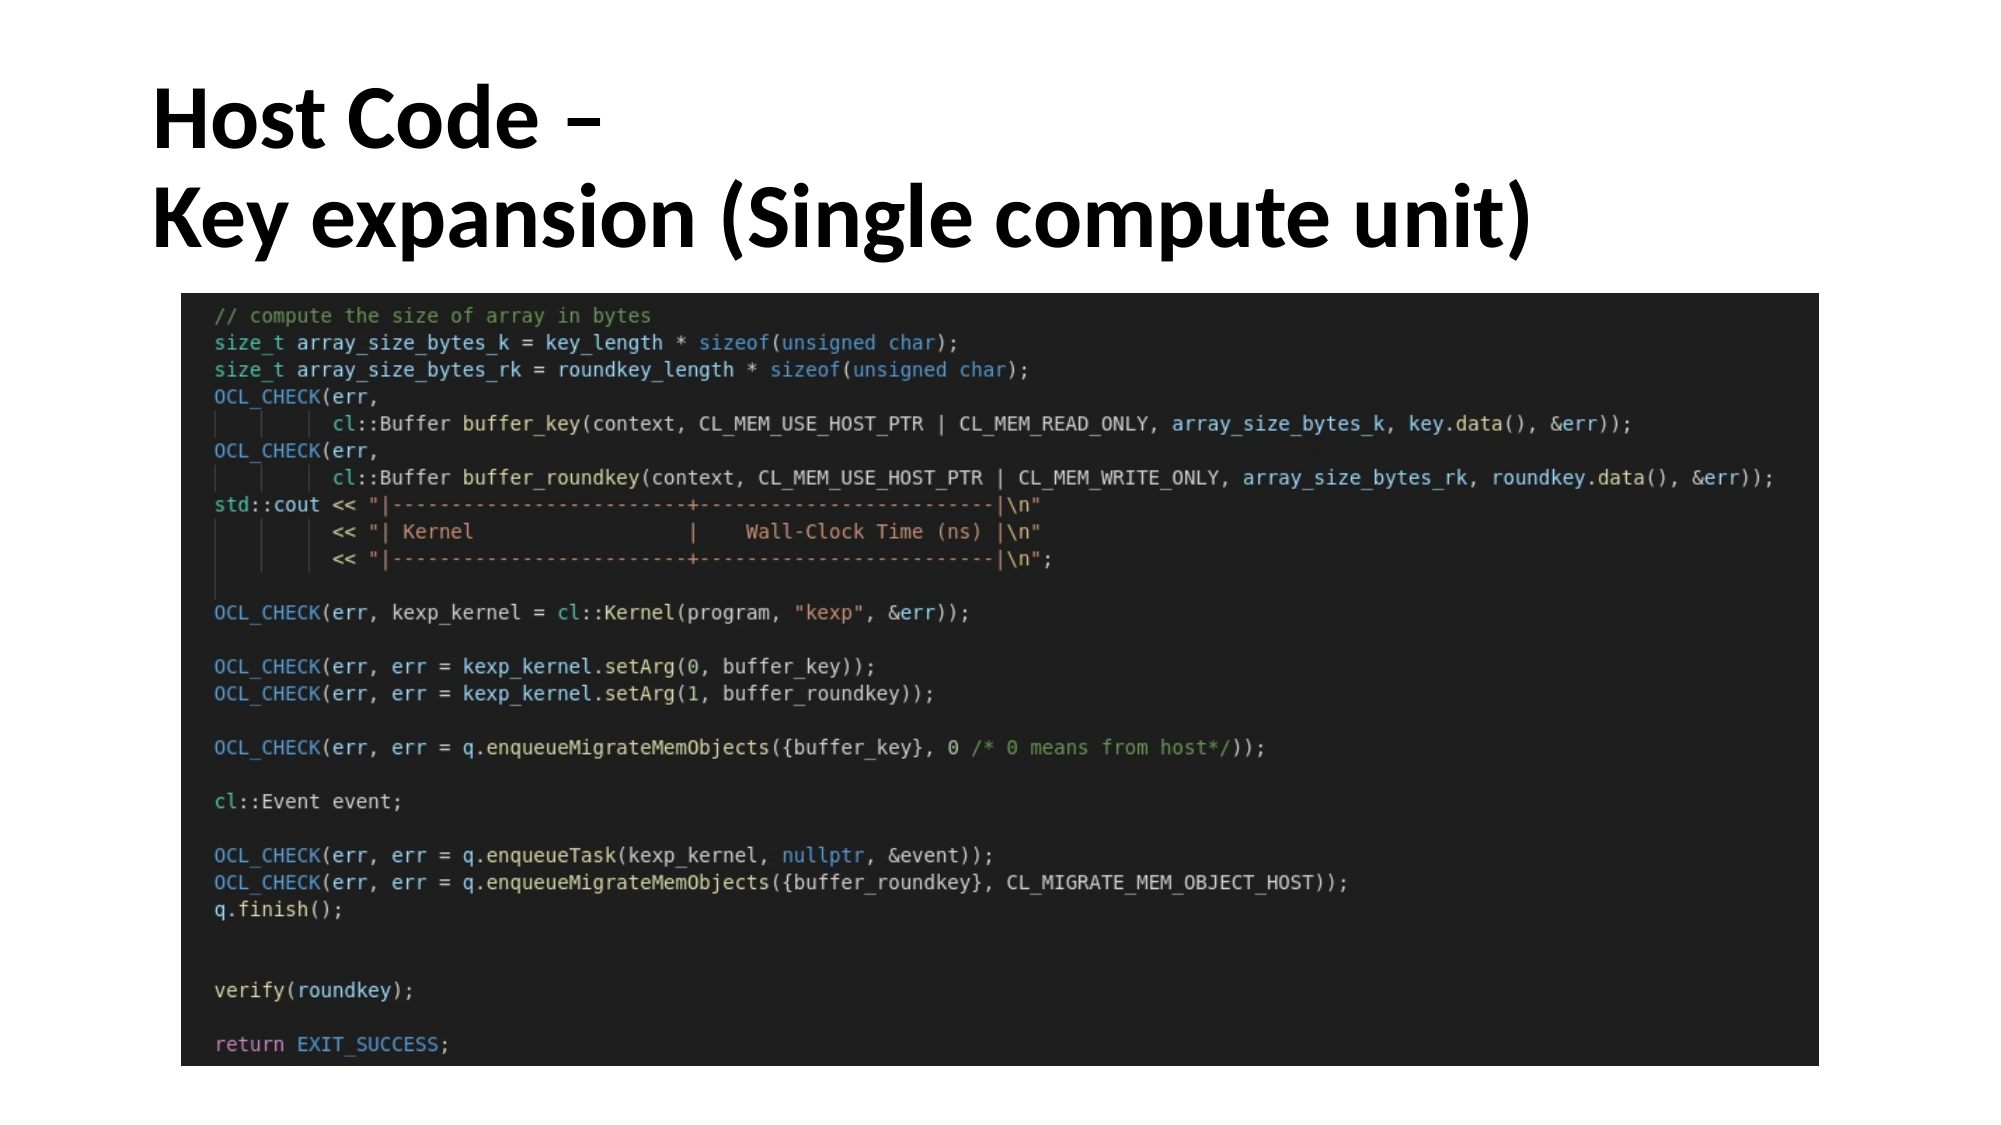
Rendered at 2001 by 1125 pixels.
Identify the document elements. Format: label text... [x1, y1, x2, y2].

title Host Code – Key expansion (Single compute unit) [137, 59, 1863, 278]
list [181, 293, 1819, 1066]
